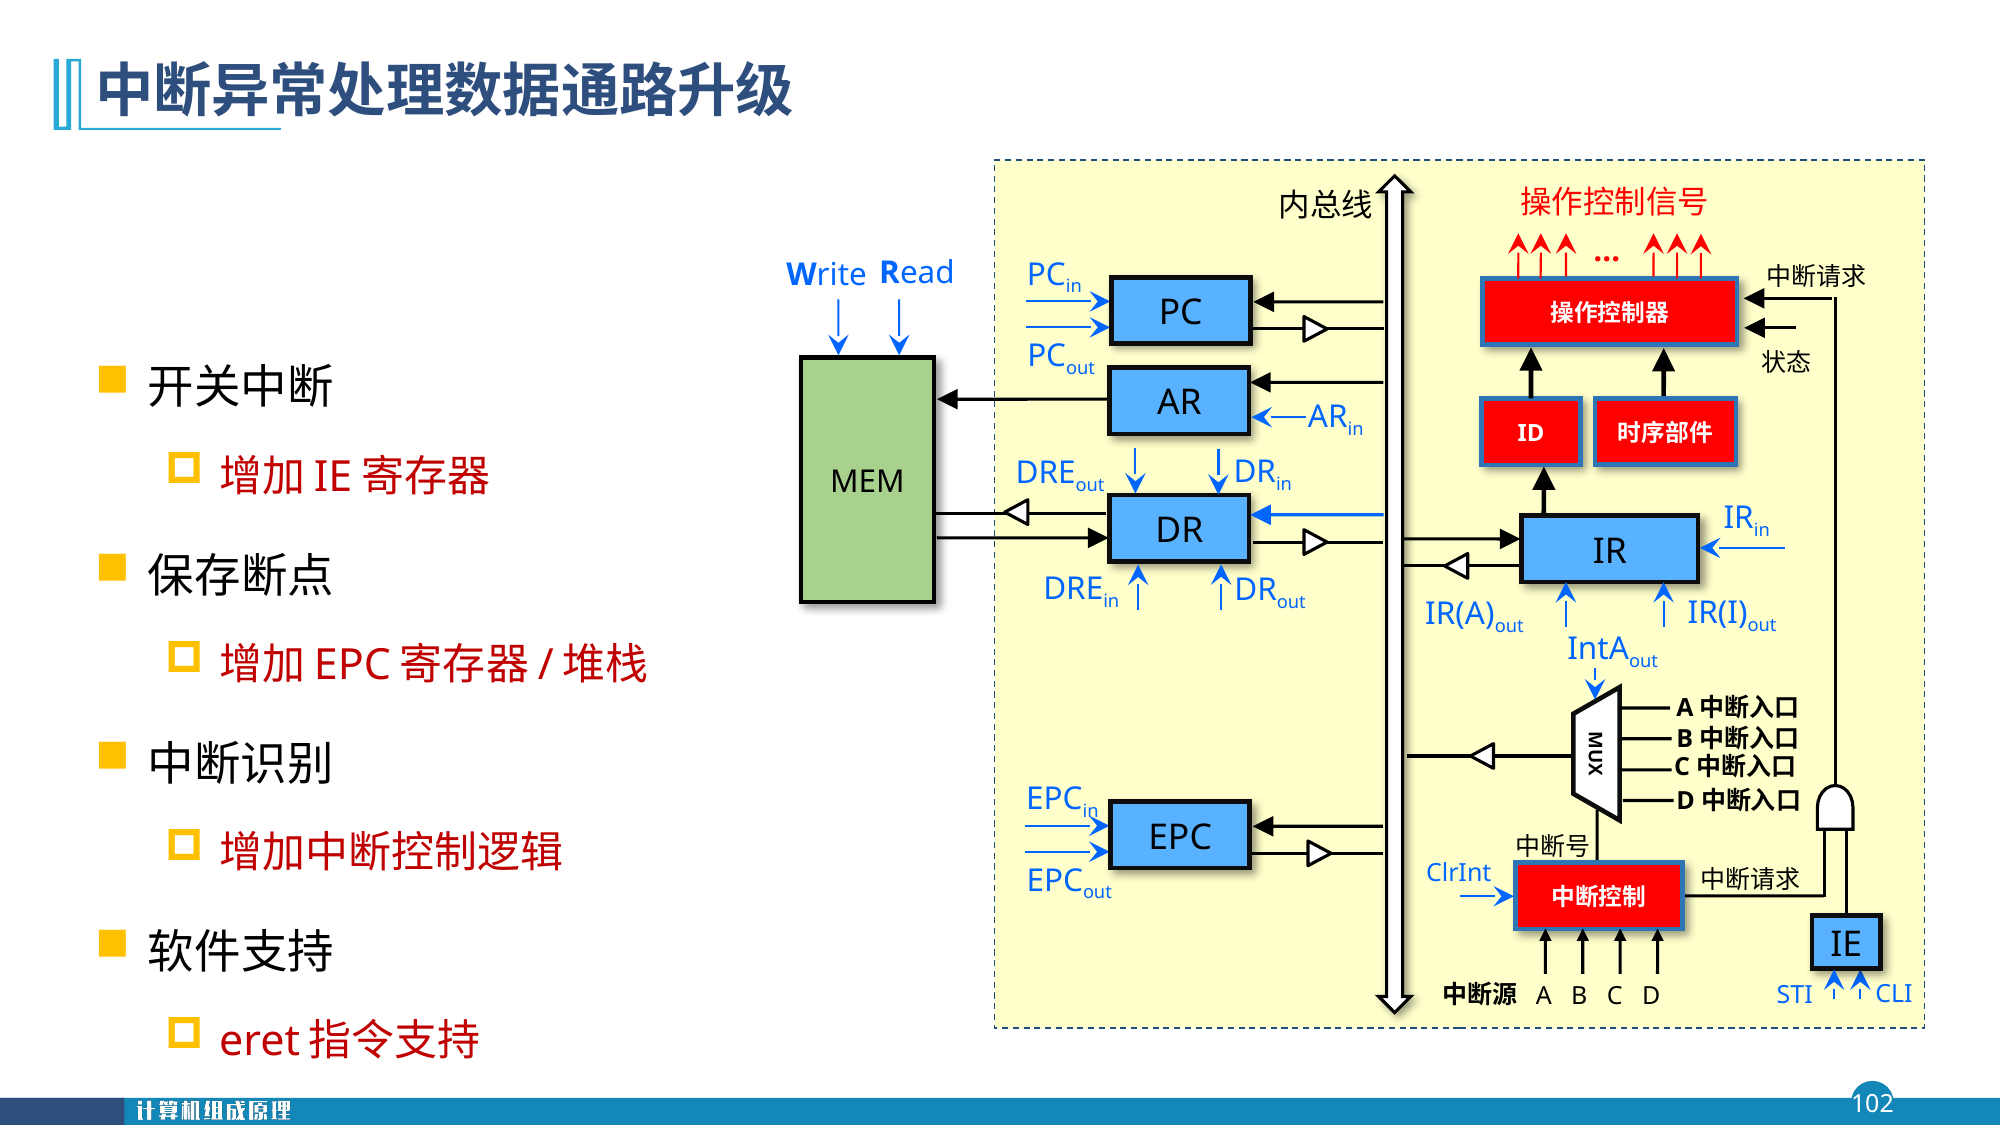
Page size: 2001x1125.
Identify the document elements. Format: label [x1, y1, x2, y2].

text_box [828, 334, 849, 356]
text_box [801, 159, 1979, 1029]
text_box [771, 244, 984, 336]
list [80, 321, 1140, 1077]
title [80, 42, 1805, 144]
text_box [888, 334, 910, 356]
